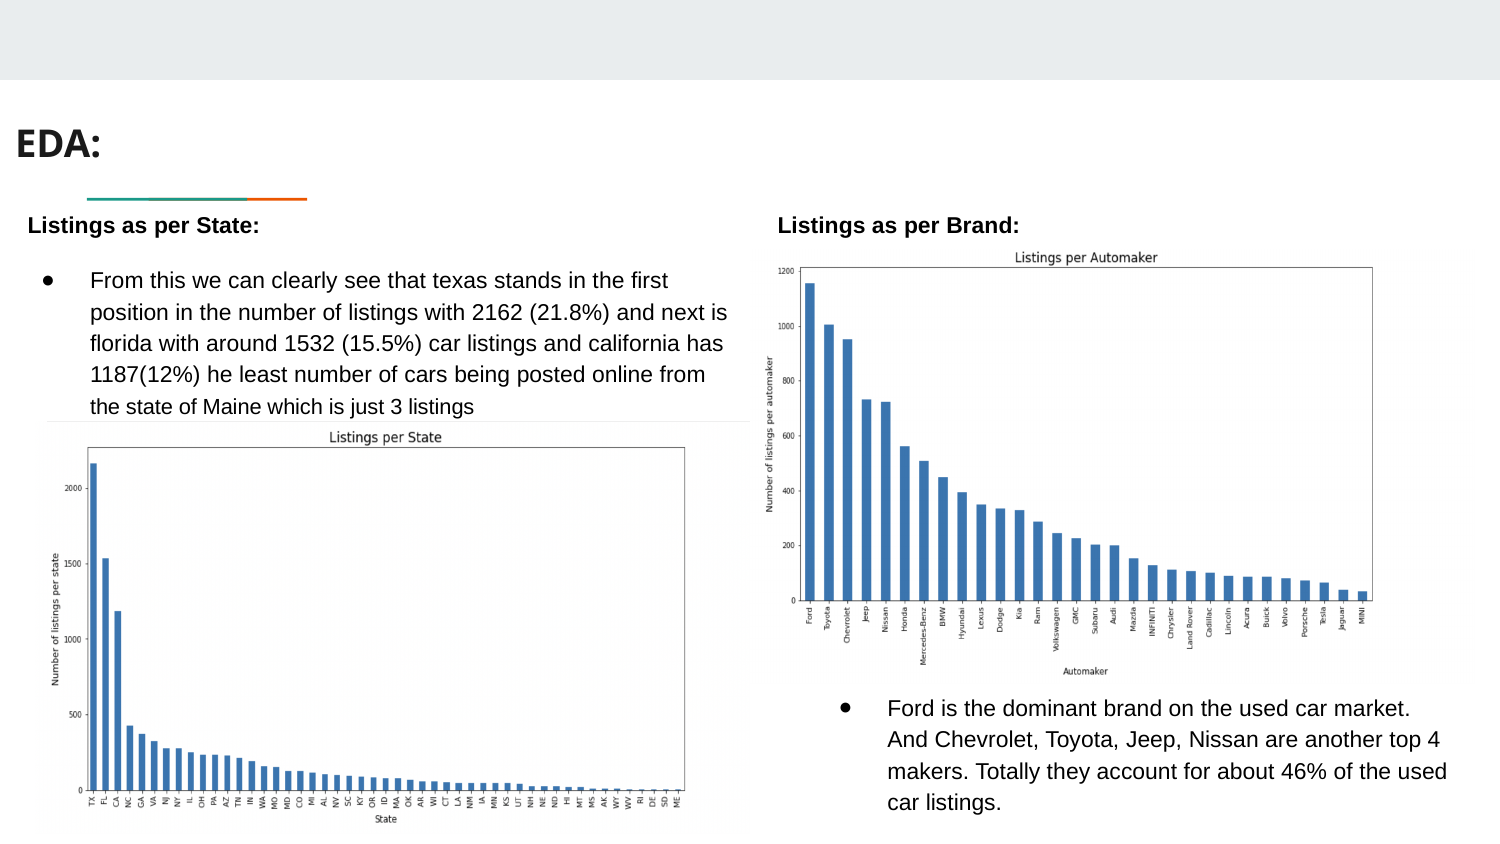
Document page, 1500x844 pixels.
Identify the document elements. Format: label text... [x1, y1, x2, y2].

picture [34, 249, 1476, 835]
text_box Ford is the dominant brand on the used car market. And Chevrolet, Toyota, Jeep, Nissan are another top 4 makers. Totally they account for about 46% of the used car listings. [797, 692, 1464, 831]
text_box Listings as per State: From this we can clearly see that texas stands in the first position in the number of listings with 2162 (21.8%) and next is florida with around 1532 (15.5%) car listings and california has 1187(12%) he least number of cars being posted online from the state of Maine which is just 3 listings [0, 191, 749, 480]
text_box Listings as per Brand: [749, 191, 1181, 249]
title EDA: [0, 104, 1262, 192]
